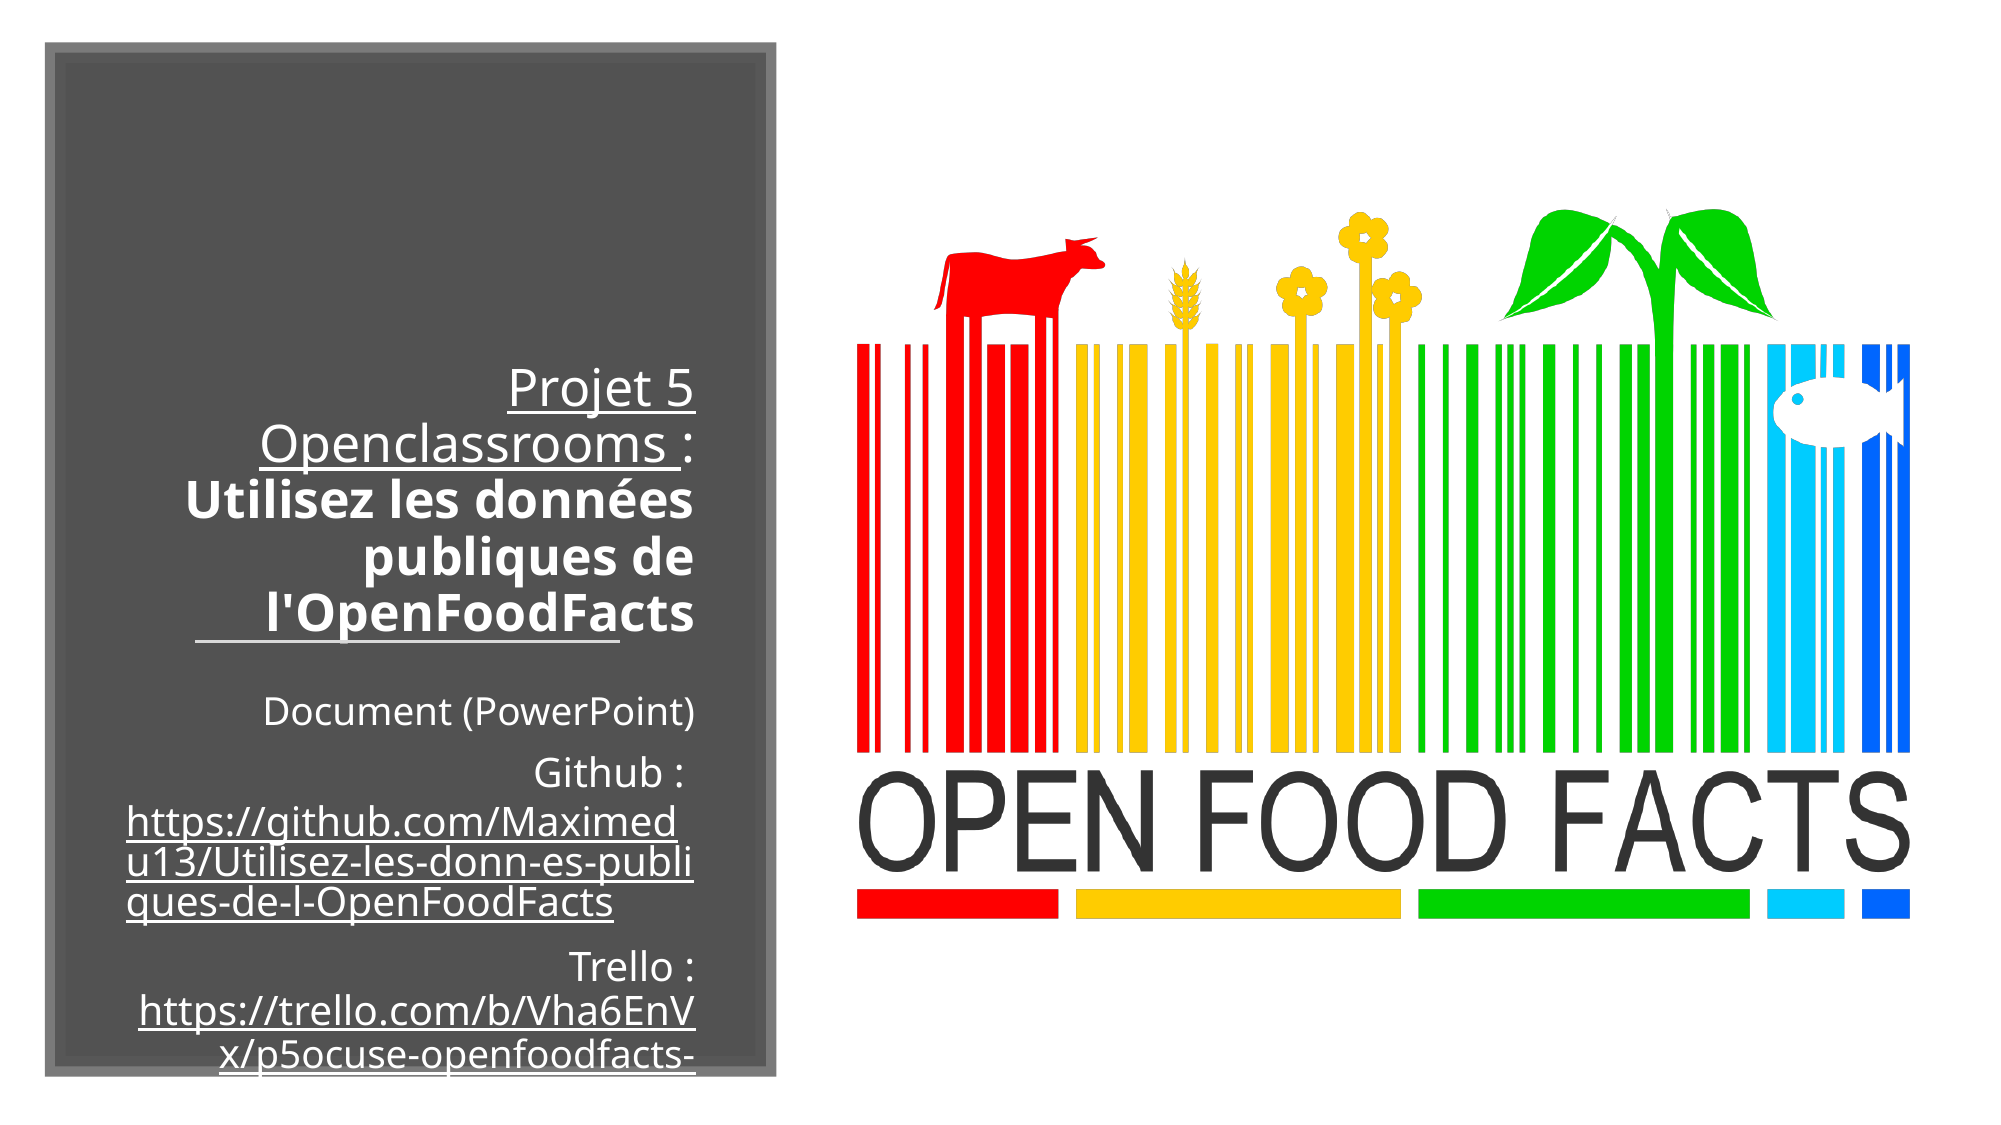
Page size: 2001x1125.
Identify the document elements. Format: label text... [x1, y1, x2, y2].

title Projet 5 Openclassrooms : Utilisez les données publiques de l'OpenFoodFacts [110, 123, 711, 684]
picture [845, 190, 1921, 936]
subtitle Document (PowerPoint) Github : https://github.com/Maximedu13/Utilisez-les-donn-es-publiques-de-l-OpenFoodFacts Trello : https://trello.com/b/Vha6EnVx/p5ocuse-openfoodfacts-public-data [110, 684, 711, 1050]
text_box [54, 52, 767, 1067]
